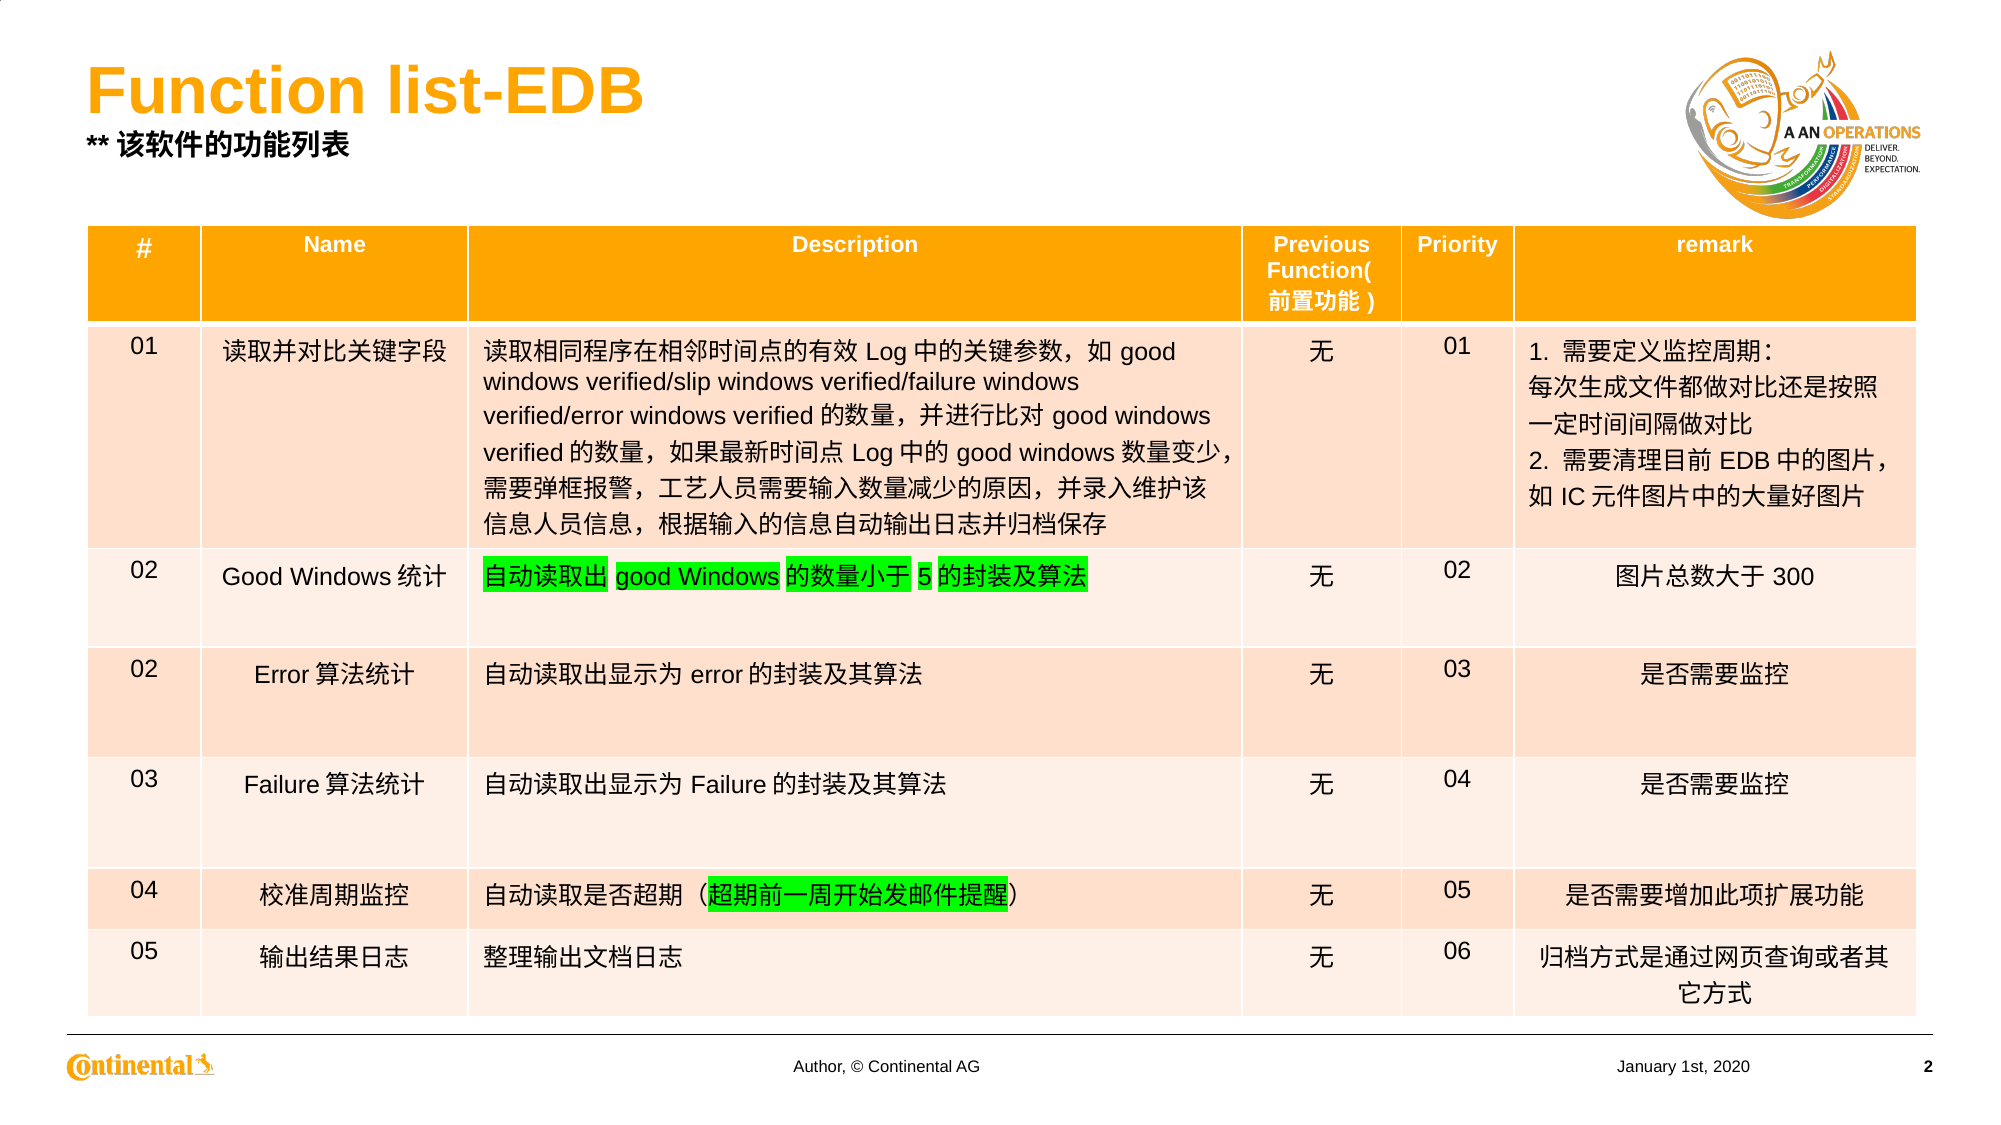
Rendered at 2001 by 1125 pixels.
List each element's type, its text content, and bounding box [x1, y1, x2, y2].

table_cell 无 [1243, 549, 1401, 646]
table_header Priority [1402, 226, 1513, 321]
table_cell 无 [1243, 648, 1401, 757]
table_cell 02 [88, 549, 200, 646]
table_cell Failure算法统计 [202, 758, 467, 867]
table_cell 01 [88, 327, 200, 548]
table_cell 04 [88, 869, 200, 929]
table_cell 02 [1402, 549, 1513, 646]
table_cell 输出结果日志 [202, 930, 467, 1016]
table_cell 03 [88, 758, 200, 867]
table_cell 校准周期监控 [202, 869, 467, 929]
table_cell 是否需要增加此项扩展功能 [1515, 869, 1916, 929]
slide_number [1590, 1053, 1751, 1079]
table_cell 无 [1243, 327, 1401, 548]
table_cell 归档方式是通过网页查询或者其它方式 [1515, 930, 1916, 1016]
table_cell 自动读取是否超期（超期前一周开始发邮件提醒） [469, 869, 1241, 929]
table_cell 02 [88, 648, 200, 757]
table_cell 读取相同程序在相邻时间点的有效Log中的关键参数，如good windows verified/slip windows verified/failure windows verified/error windows verified的数量，并进行比对good windows verified的数量，如果最新时间点Log中的good windows数量变少，需要弹框报警，工艺人员需要输入数量减少的原因，并录入维护该信息人员信息，根据输入的信息自动输出日志并归档保存 [469, 327, 1241, 548]
table_cell 自动读取出显示为Failure的封装及其算法 [469, 758, 1241, 867]
table_cell 无 [1243, 930, 1401, 1016]
table_cell 01 [1402, 327, 1513, 548]
table_header remark [1515, 226, 1916, 321]
table_cell 图片总数大于300 [1515, 549, 1916, 646]
picture [1671, 46, 1935, 229]
table_cell 04 [1402, 758, 1513, 867]
table_header # [88, 226, 200, 321]
table_cell Error算法统计 [202, 648, 467, 757]
table_cell 自动读取出good Windows的数量小于5的封装及算法 [469, 549, 1241, 646]
table_cell 1. 需要定义监控周期： 每次生成文件都做对比还是按照一定时间间隔做对比 2. 需要清理目前EDB中的图片，如IC元件图片中的大量好图片 [1515, 327, 1916, 548]
table_cell 06 [1402, 930, 1513, 1016]
table_header Description [469, 226, 1241, 321]
table_cell 是否需要监控 [1515, 758, 1916, 867]
table_cell 自动读取出显示为error的封装及其算法 [469, 648, 1241, 757]
table_cell 无 [1243, 869, 1401, 929]
table_header Name [202, 226, 467, 321]
table_cell 05 [88, 930, 200, 1016]
table_header Previous Function(前置功能) [1243, 226, 1401, 321]
table_cell 整理输出文档日志 [469, 930, 1241, 1016]
table_cell 05 [1402, 869, 1513, 929]
title Function list-EDB **该软件的功能列表 [86, 48, 1914, 167]
slide_number 2 [1850, 1053, 1933, 1079]
table_cell 03 [1402, 648, 1513, 757]
table_cell Good Windows统计 [202, 549, 467, 646]
footer Author, © Continental AG [793, 1053, 1207, 1079]
table_cell 读取并对比关键字段 [202, 327, 467, 548]
table_cell 是否需要监控 [1515, 648, 1916, 757]
table_cell 无 [1243, 758, 1401, 867]
